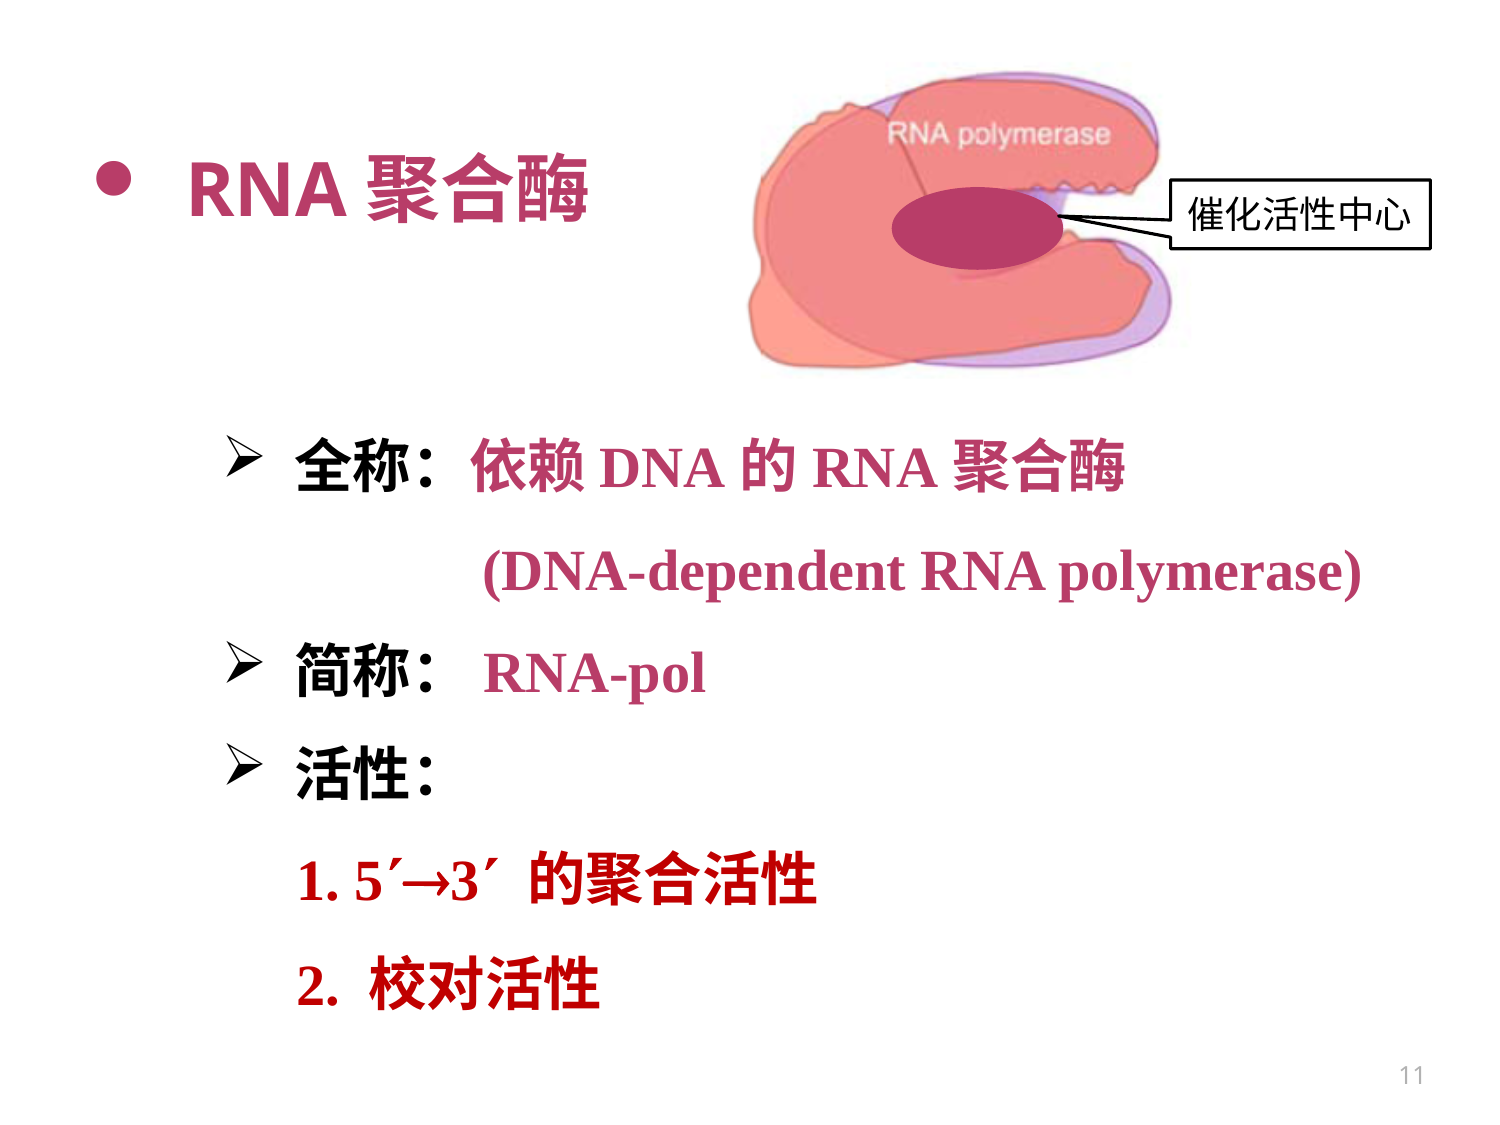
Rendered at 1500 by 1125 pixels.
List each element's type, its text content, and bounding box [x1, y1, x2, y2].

text_box 全称：依赖DNA的RNA聚合酶 (DNA-dependent RNA polymerase) 简称：RNA-pol 活性： 1. 53 的聚合活性 2. 校对活性 [206, 400, 1500, 1106]
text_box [891, 179, 1480, 271]
text_box RNA聚合酶 [76, 134, 696, 239]
picture [703, 19, 1222, 401]
slide_number 11 [1104, 1046, 1442, 1107]
